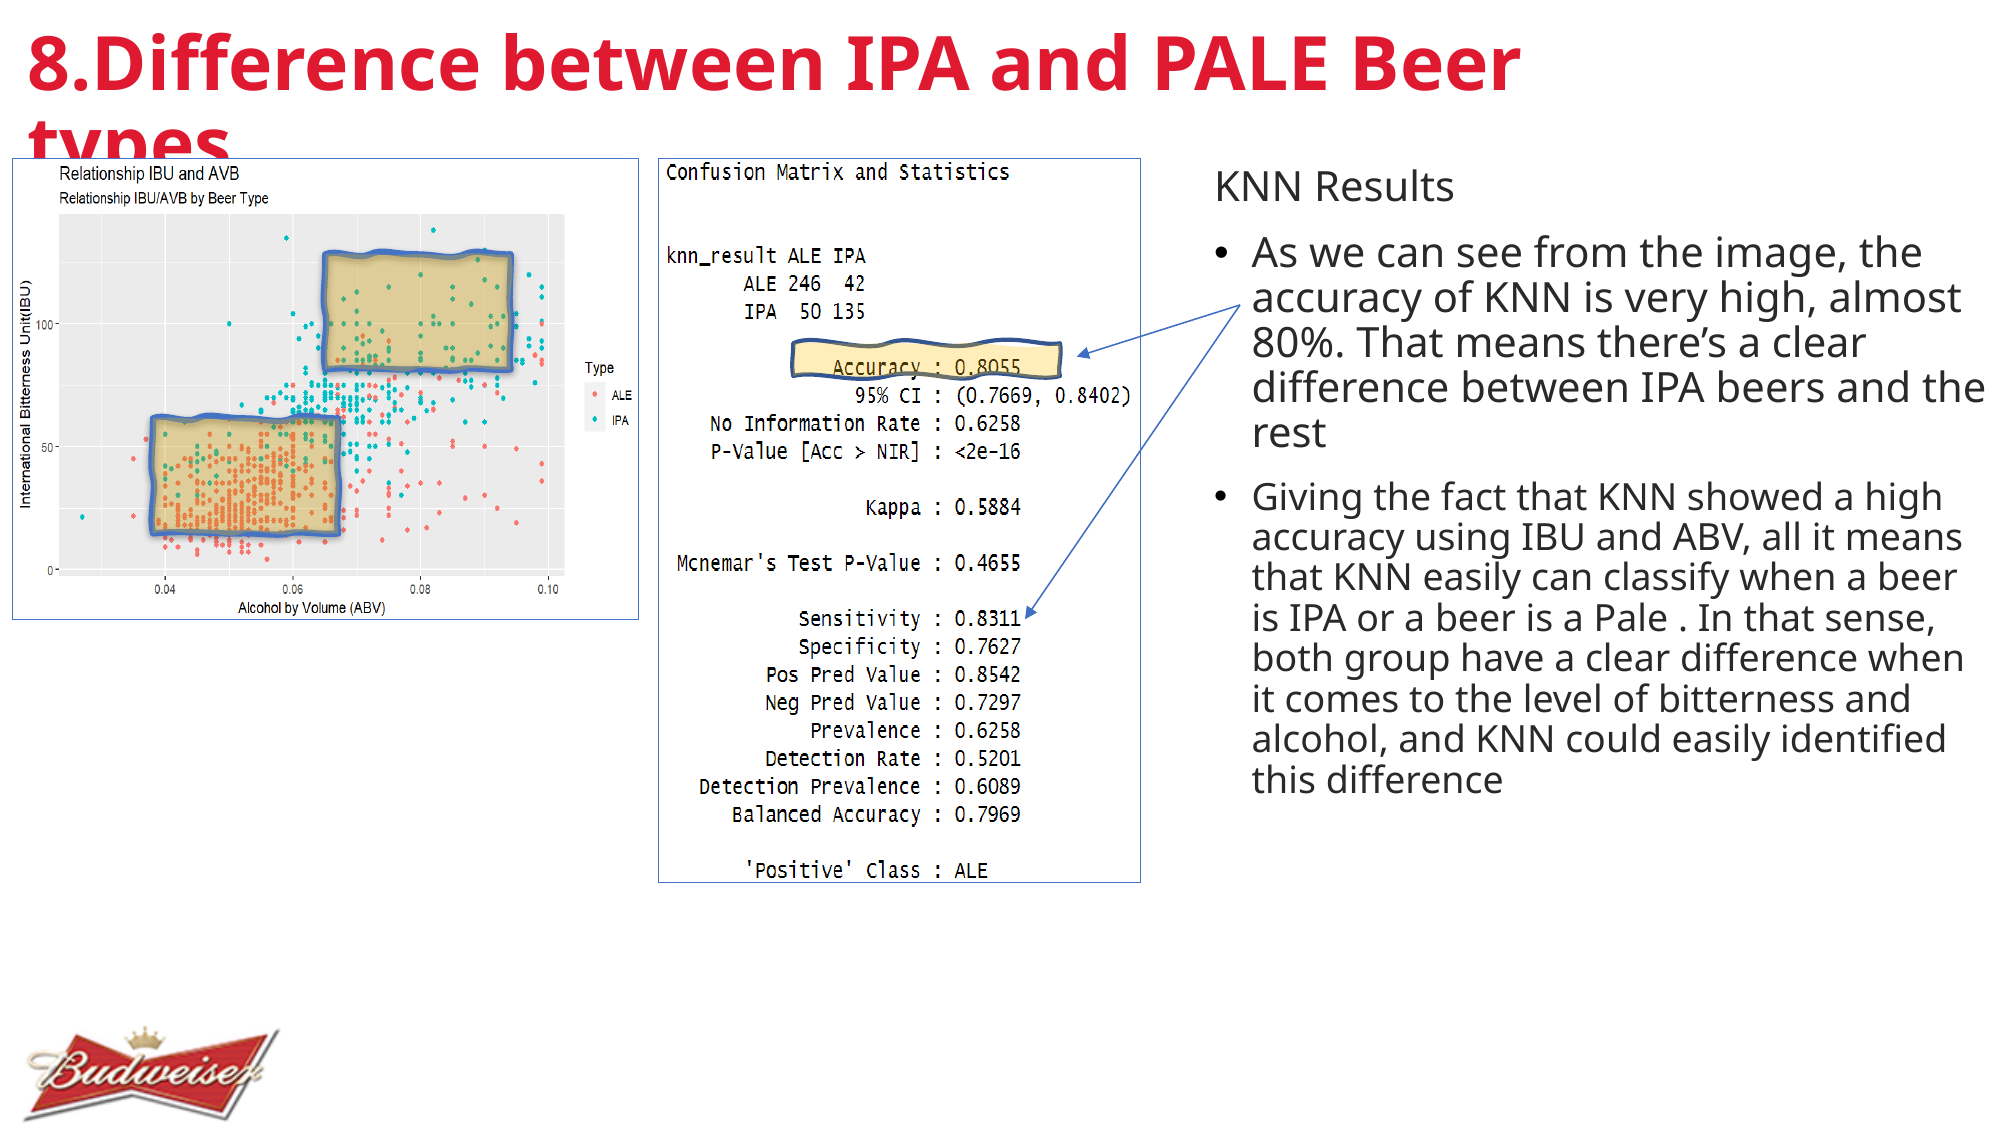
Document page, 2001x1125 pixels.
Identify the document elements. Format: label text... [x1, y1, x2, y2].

text_box KNN Results As we can see from the image, the accuracy of KNN is very high, almost 80%. That means there’s a clear difference between IPA beers and the rest Giving the fact that KNN showed a high accuracy using IBU and ABV, all it means that KNN easily can classify when a beer is IPA or a beer is a Pale . In that sense, both group have a clear difference when it comes to the level of bitterness and alcohol, and KNN could easily identified this difference [1199, 158, 2000, 1030]
title 8.Difference between IPA and PALE Beer types [12, 17, 1738, 236]
picture [17, 1020, 285, 1125]
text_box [12, 158, 639, 620]
picture [657, 158, 1142, 883]
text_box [1024, 304, 1241, 620]
